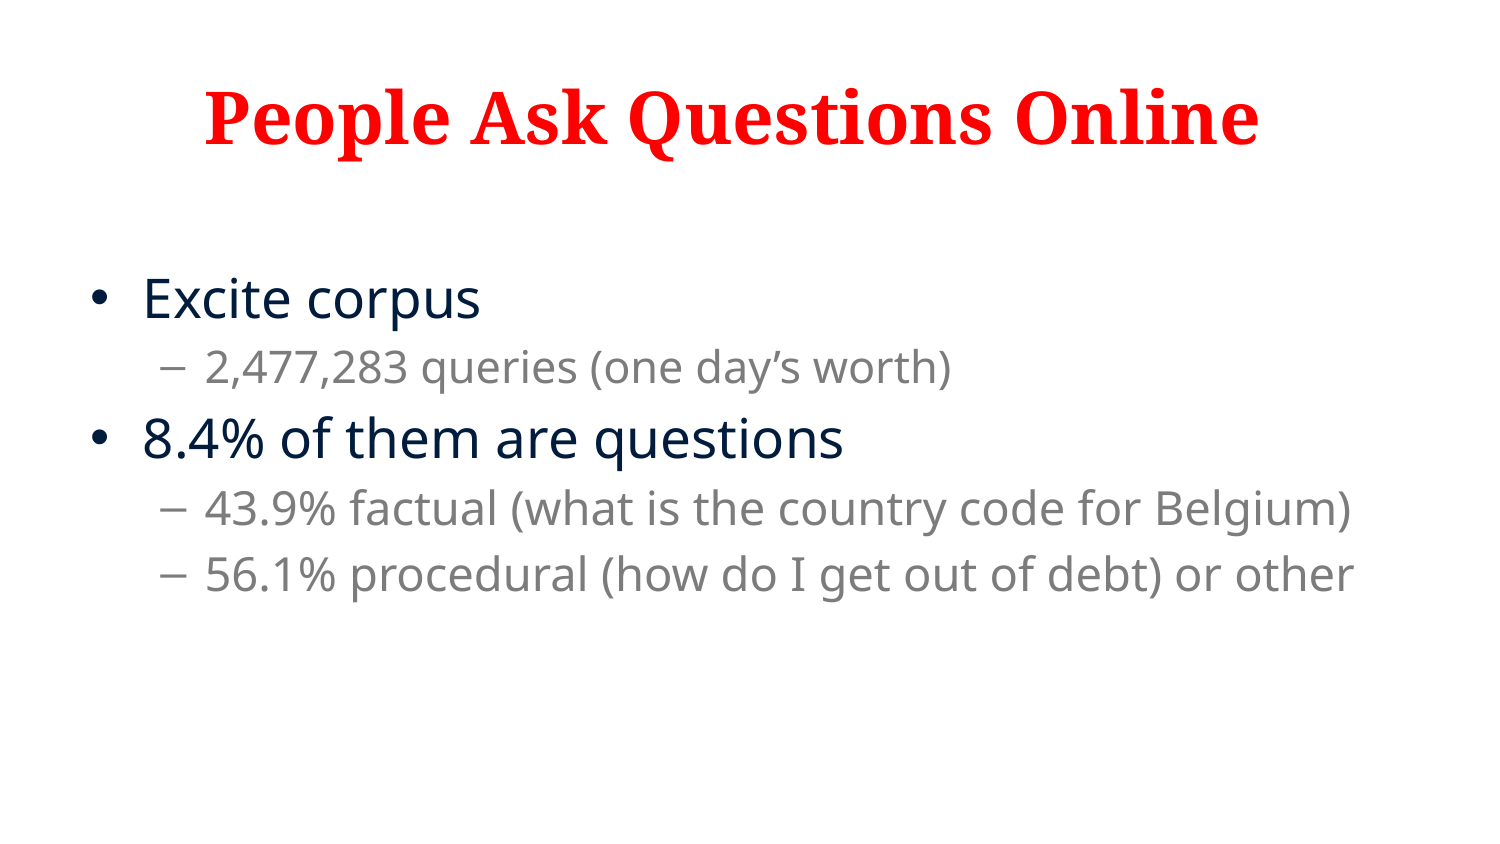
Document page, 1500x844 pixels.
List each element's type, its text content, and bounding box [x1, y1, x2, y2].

title People Ask Questions Online [41, 64, 1425, 180]
list Excite corpus 2,477,283 queries (one day’s worth) 8.4% of them are questions 43.9% factual (what is the country code for Belgium) 56.1% procedural (how do I get out of debt) or other [75, 256, 1425, 700]
